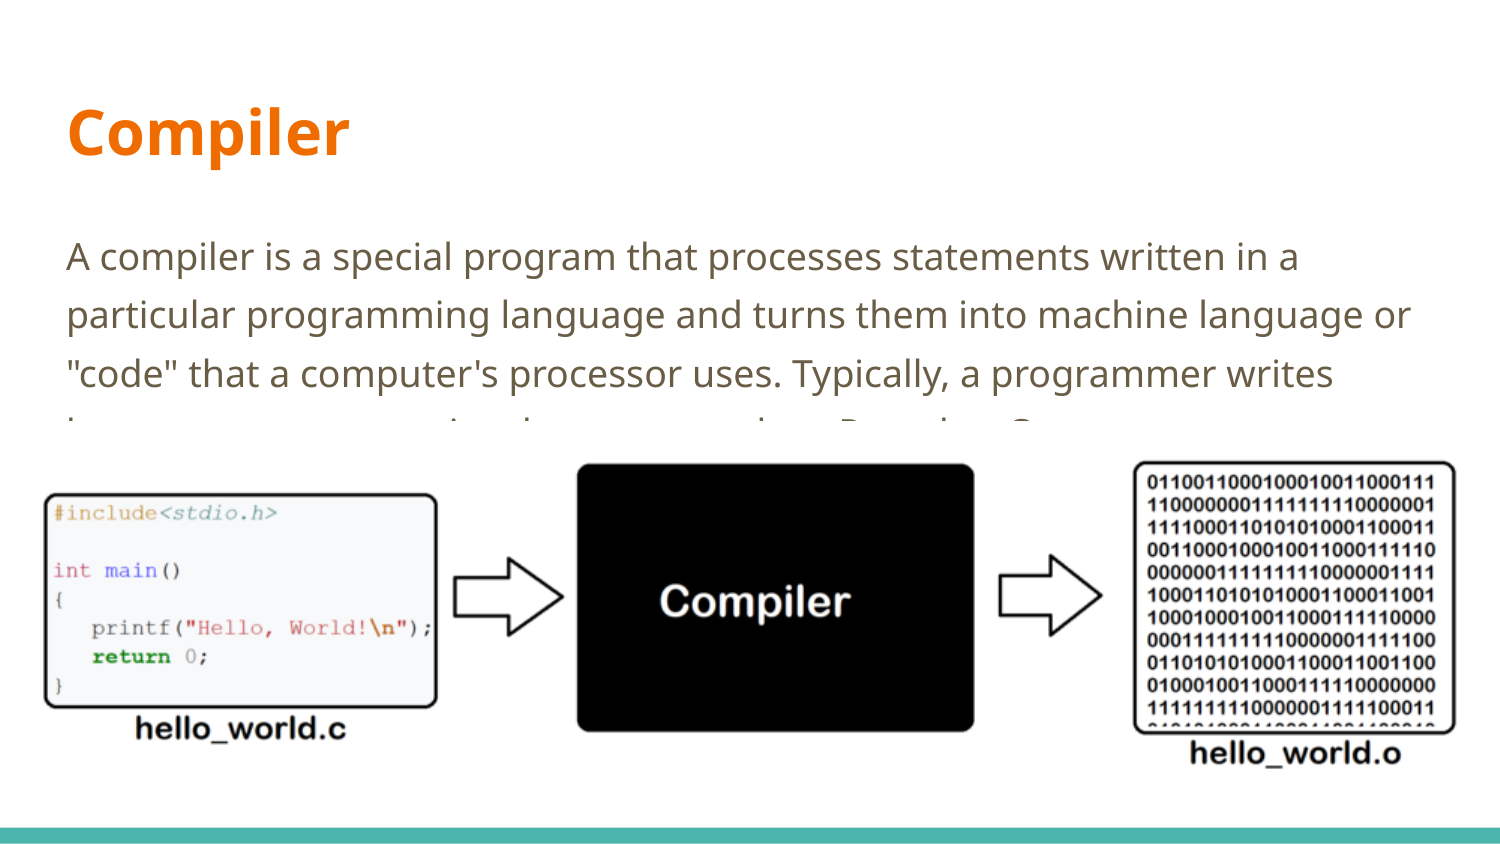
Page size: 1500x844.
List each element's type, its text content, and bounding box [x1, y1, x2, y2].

list A compiler is a special program that processes statements written in a particular programming language and turns them into machine language or "code" that a computer's processor uses. Typically, a programmer writes language statements in a language such as Pascal or C [51, 207, 1449, 420]
title Compiler [51, 72, 1449, 189]
picture [0, 421, 1500, 808]
